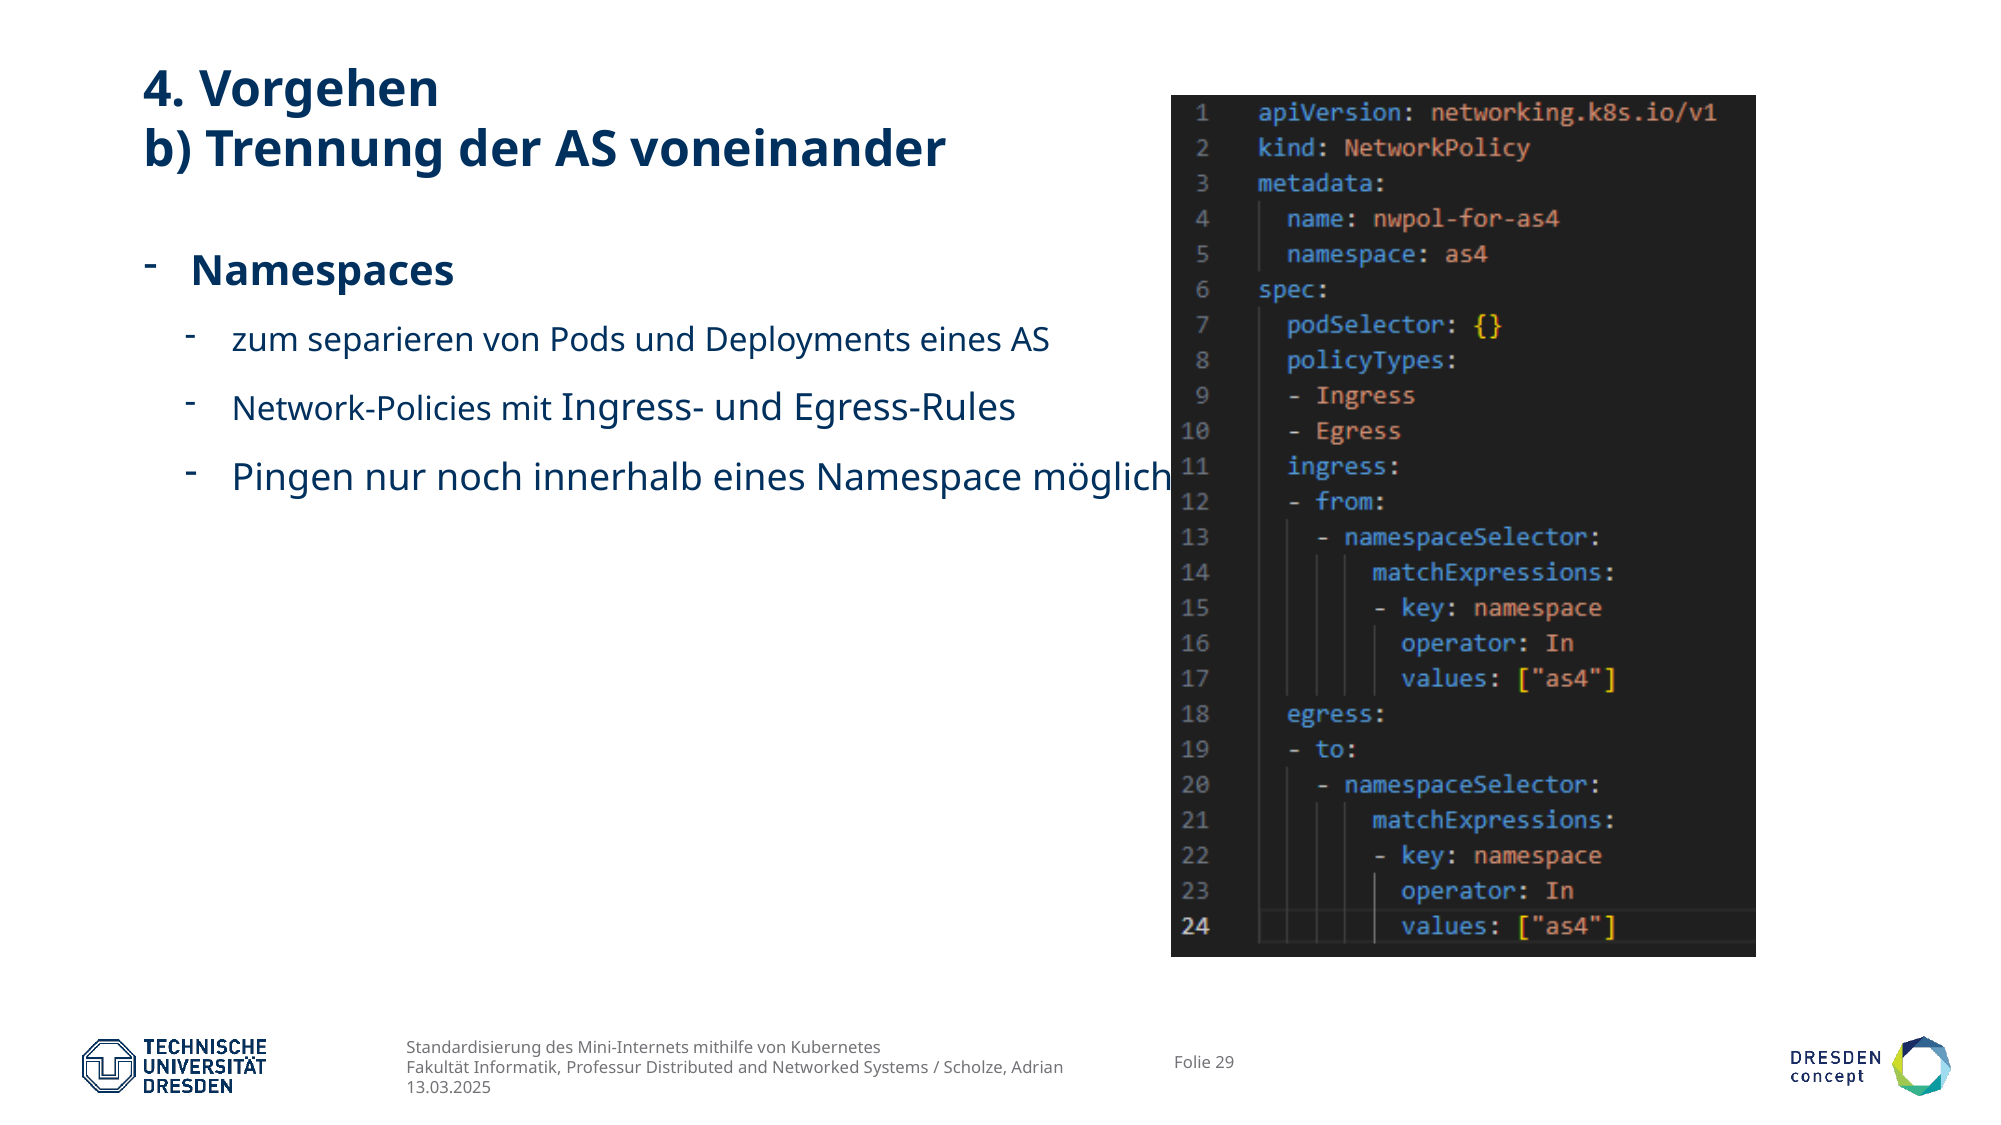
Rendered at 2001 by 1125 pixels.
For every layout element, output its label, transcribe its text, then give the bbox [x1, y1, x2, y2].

picture [1791, 1036, 1951, 1096]
picture [82, 1039, 266, 1093]
list Namespaces zum separieren von Pods und Deployments eines AS Network-Policies mit Ingress- und Egress-Rules Pingen nur noch innerhalb eines Namespace möglich [143, 243, 1171, 957]
picture [1171, 95, 1756, 957]
title 4. Vorgehen b) Trennung der AS voneinander [143, 56, 1880, 169]
